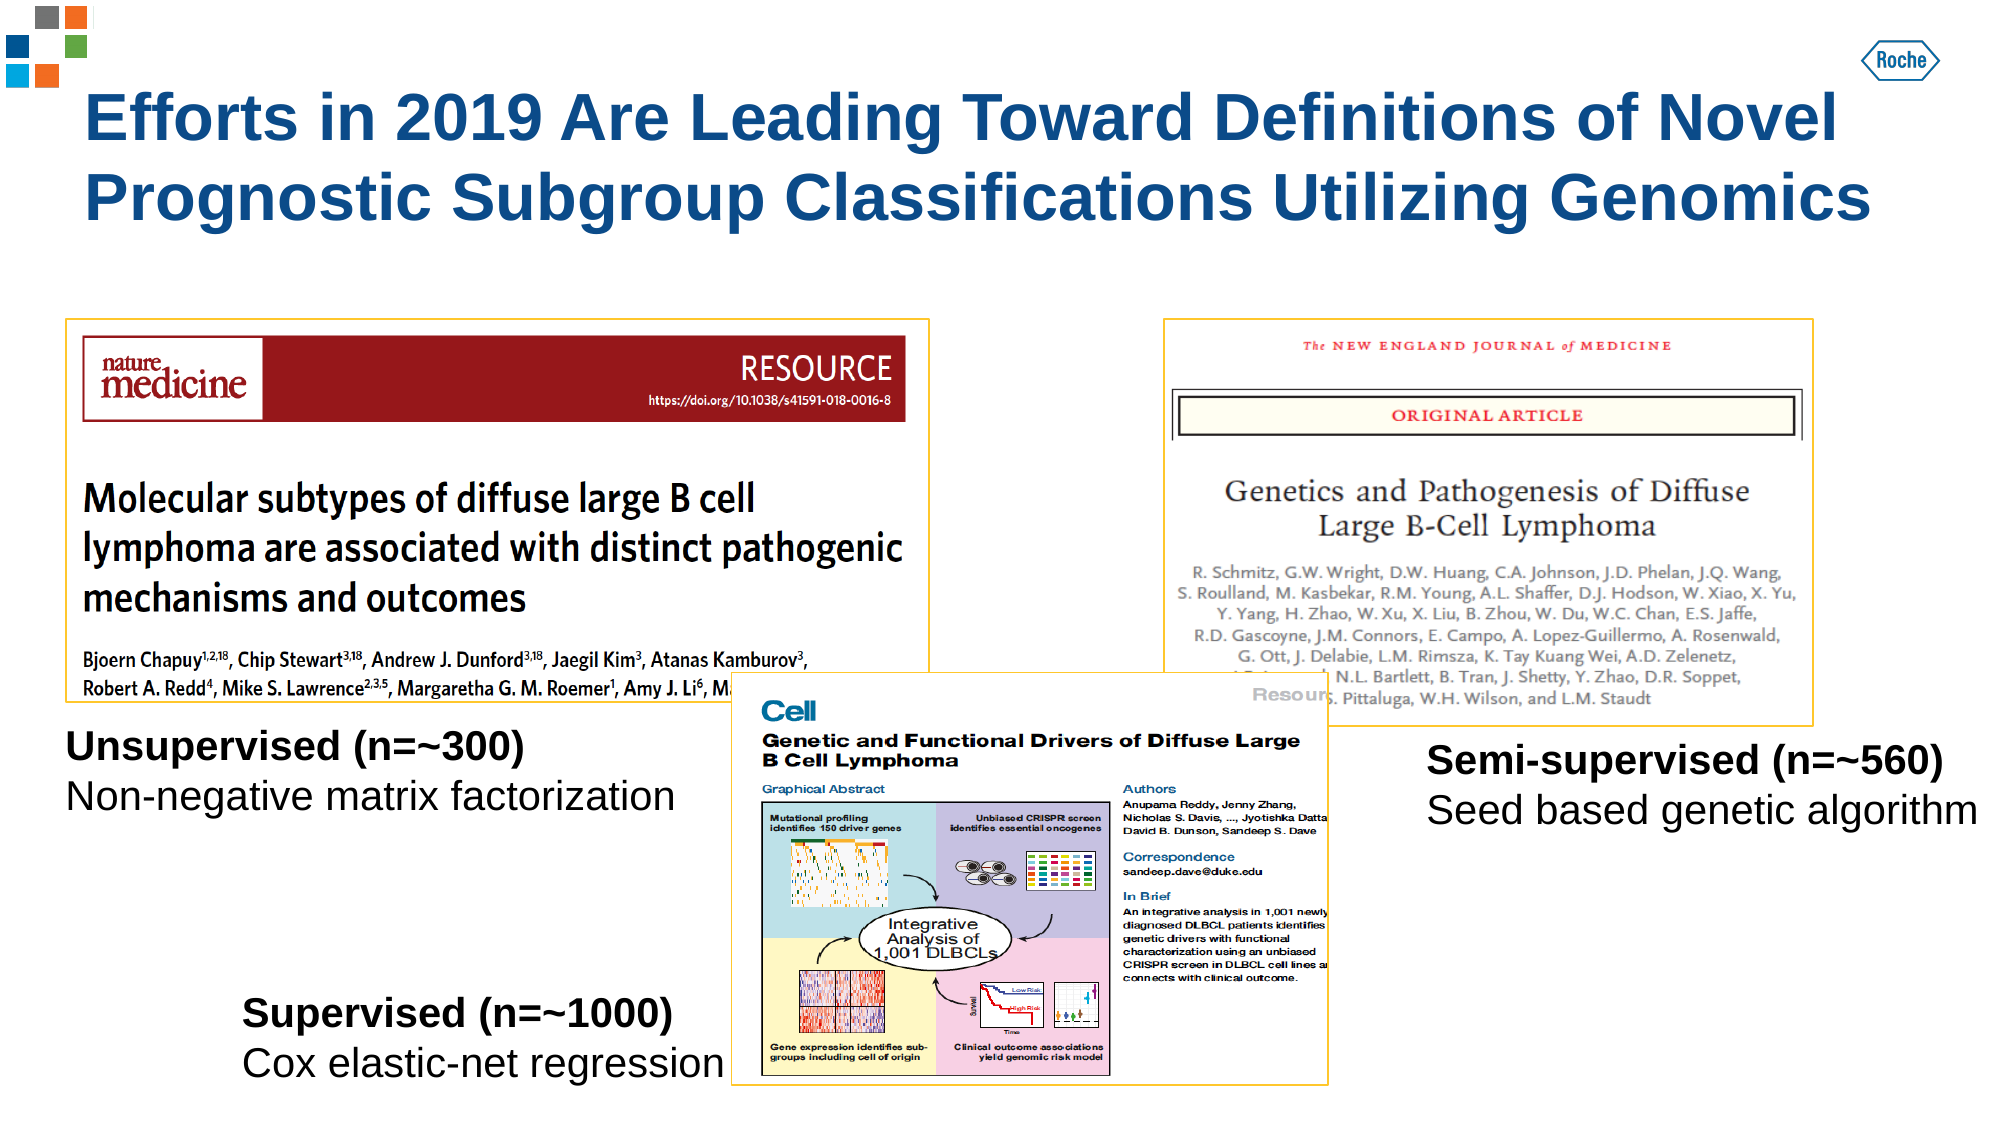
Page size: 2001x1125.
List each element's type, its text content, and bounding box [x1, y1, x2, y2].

picture [1840, 20, 1961, 101]
text_box Semi-supervised (n=~560) Seed based genetic algorithm [1411, 725, 2000, 840]
text_box Unsupervised (n=~300) Non-negative matrix factorization [50, 711, 715, 827]
picture [4, 5, 94, 90]
title Efforts in 2019 Are Leading Toward Definitions of Novel Prognostic Subgroup Classifications Utilizing Genomics [84, 74, 1915, 255]
picture [66, 319, 1813, 1085]
text_box Supervised (n=~1000) Cox elastic-net regression [227, 978, 838, 1094]
